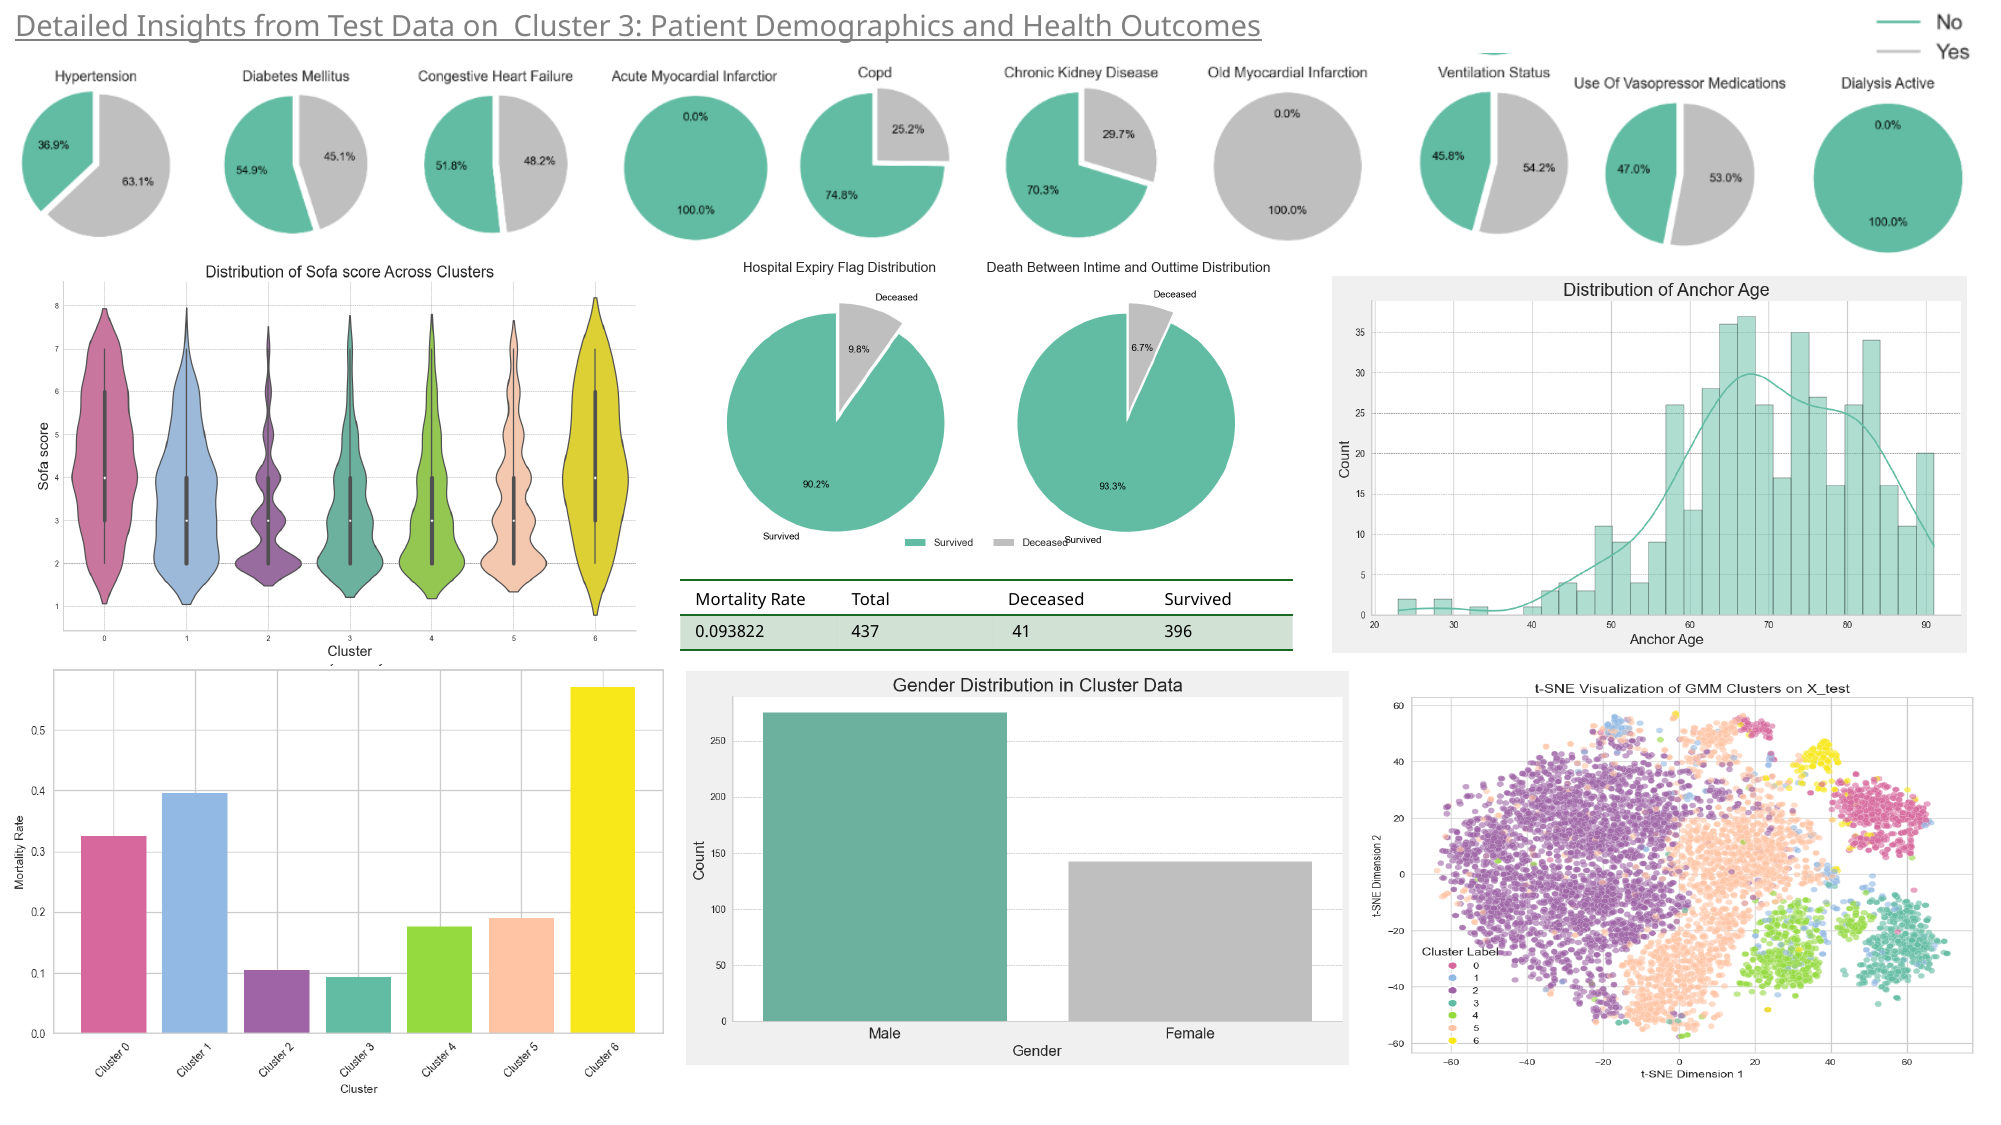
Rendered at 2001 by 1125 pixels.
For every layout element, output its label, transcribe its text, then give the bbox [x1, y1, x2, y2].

table_cell 396 [1150, 616, 1293, 649]
table_cell 0.093822 [680, 616, 837, 649]
table_header Total [837, 581, 993, 614]
table_cell 437 [837, 616, 993, 649]
text_box Detailed Insights from Test Data on Cluster 3: Patient Demographics and Health Outcomes [0, 0, 1549, 50]
picture [8, 10, 1980, 259]
picture [1331, 275, 1968, 654]
table_header Deceased [993, 581, 1150, 614]
picture [1365, 678, 1980, 1085]
picture [686, 670, 1350, 1065]
picture [697, 257, 1276, 558]
table_header Survived [1150, 581, 1293, 614]
table_header Mortality Rate [680, 581, 837, 614]
picture [7, 260, 671, 1103]
table_cell 41 [993, 616, 1150, 649]
